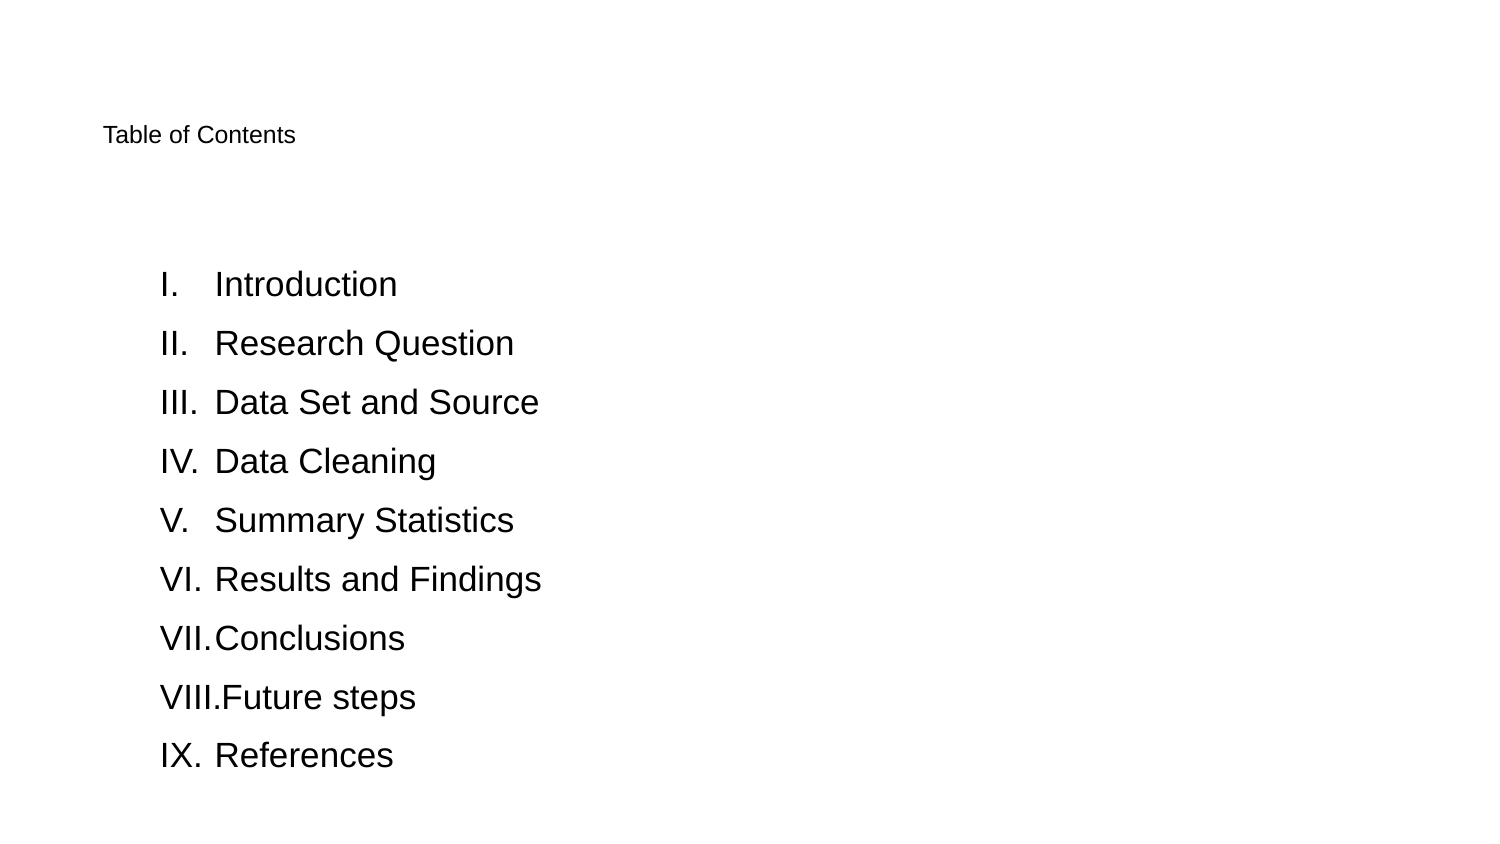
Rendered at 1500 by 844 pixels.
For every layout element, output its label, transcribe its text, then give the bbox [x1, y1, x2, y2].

title Table of Contents [87, 69, 1486, 164]
list Introduction Research Question Data Set and Source Data Cleaning Summary Statistics Results and Findings Conclusions Future steps References [51, 230, 1449, 791]
